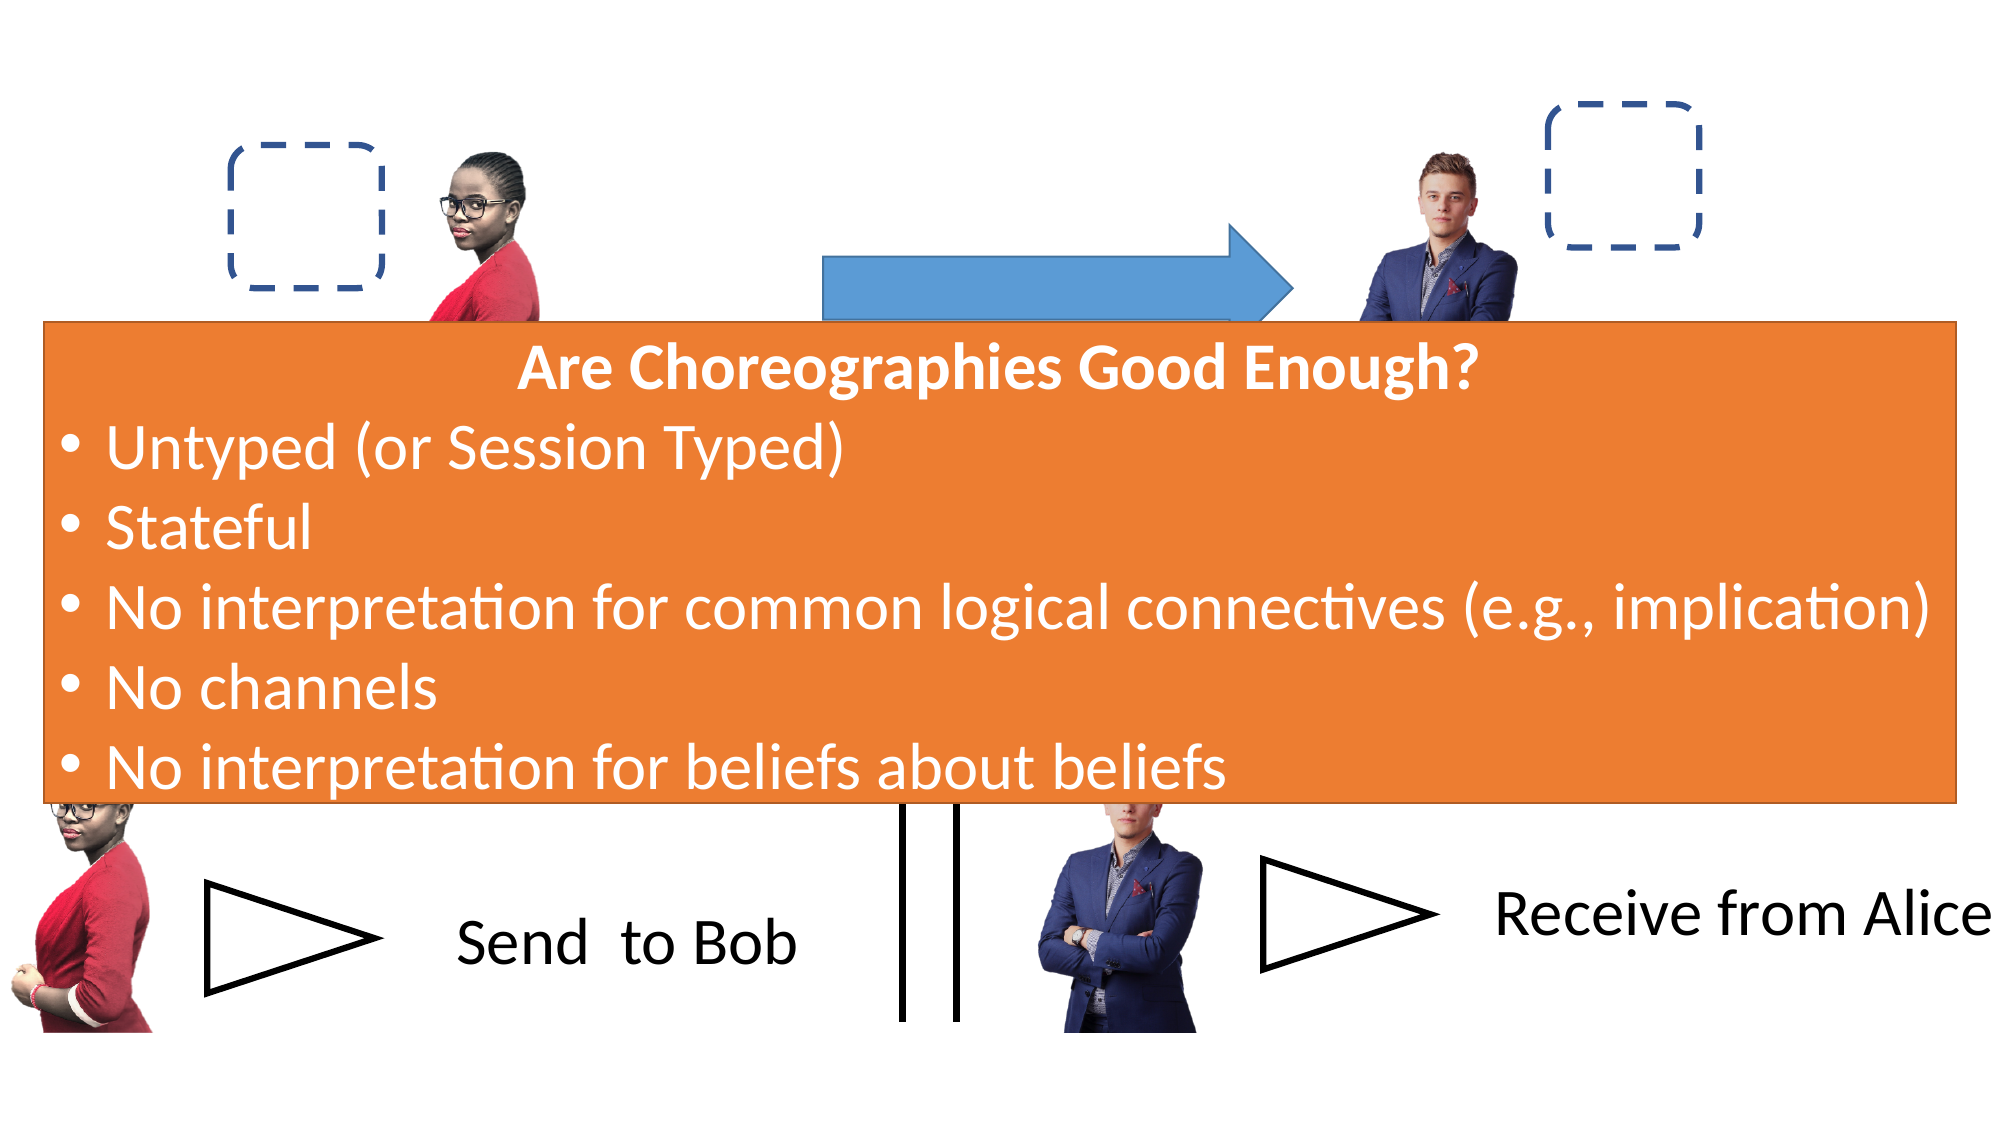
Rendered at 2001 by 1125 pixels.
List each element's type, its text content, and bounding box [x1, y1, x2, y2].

text_box [206, 881, 378, 995]
text_box Receive from Alice [1480, 861, 2000, 957]
text_box [1262, 857, 1434, 971]
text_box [230, 104, 1700, 490]
picture [7, 746, 160, 1033]
text_box Are Choreographies Good Enough? Untyped (or Session Typed) Stateful No interpretation for common logical connectives (e.g., implication) No channels No interpretation for beliefs about beliefs [43, 321, 1957, 804]
picture [1025, 746, 1217, 1033]
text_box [902, 744, 957, 1023]
